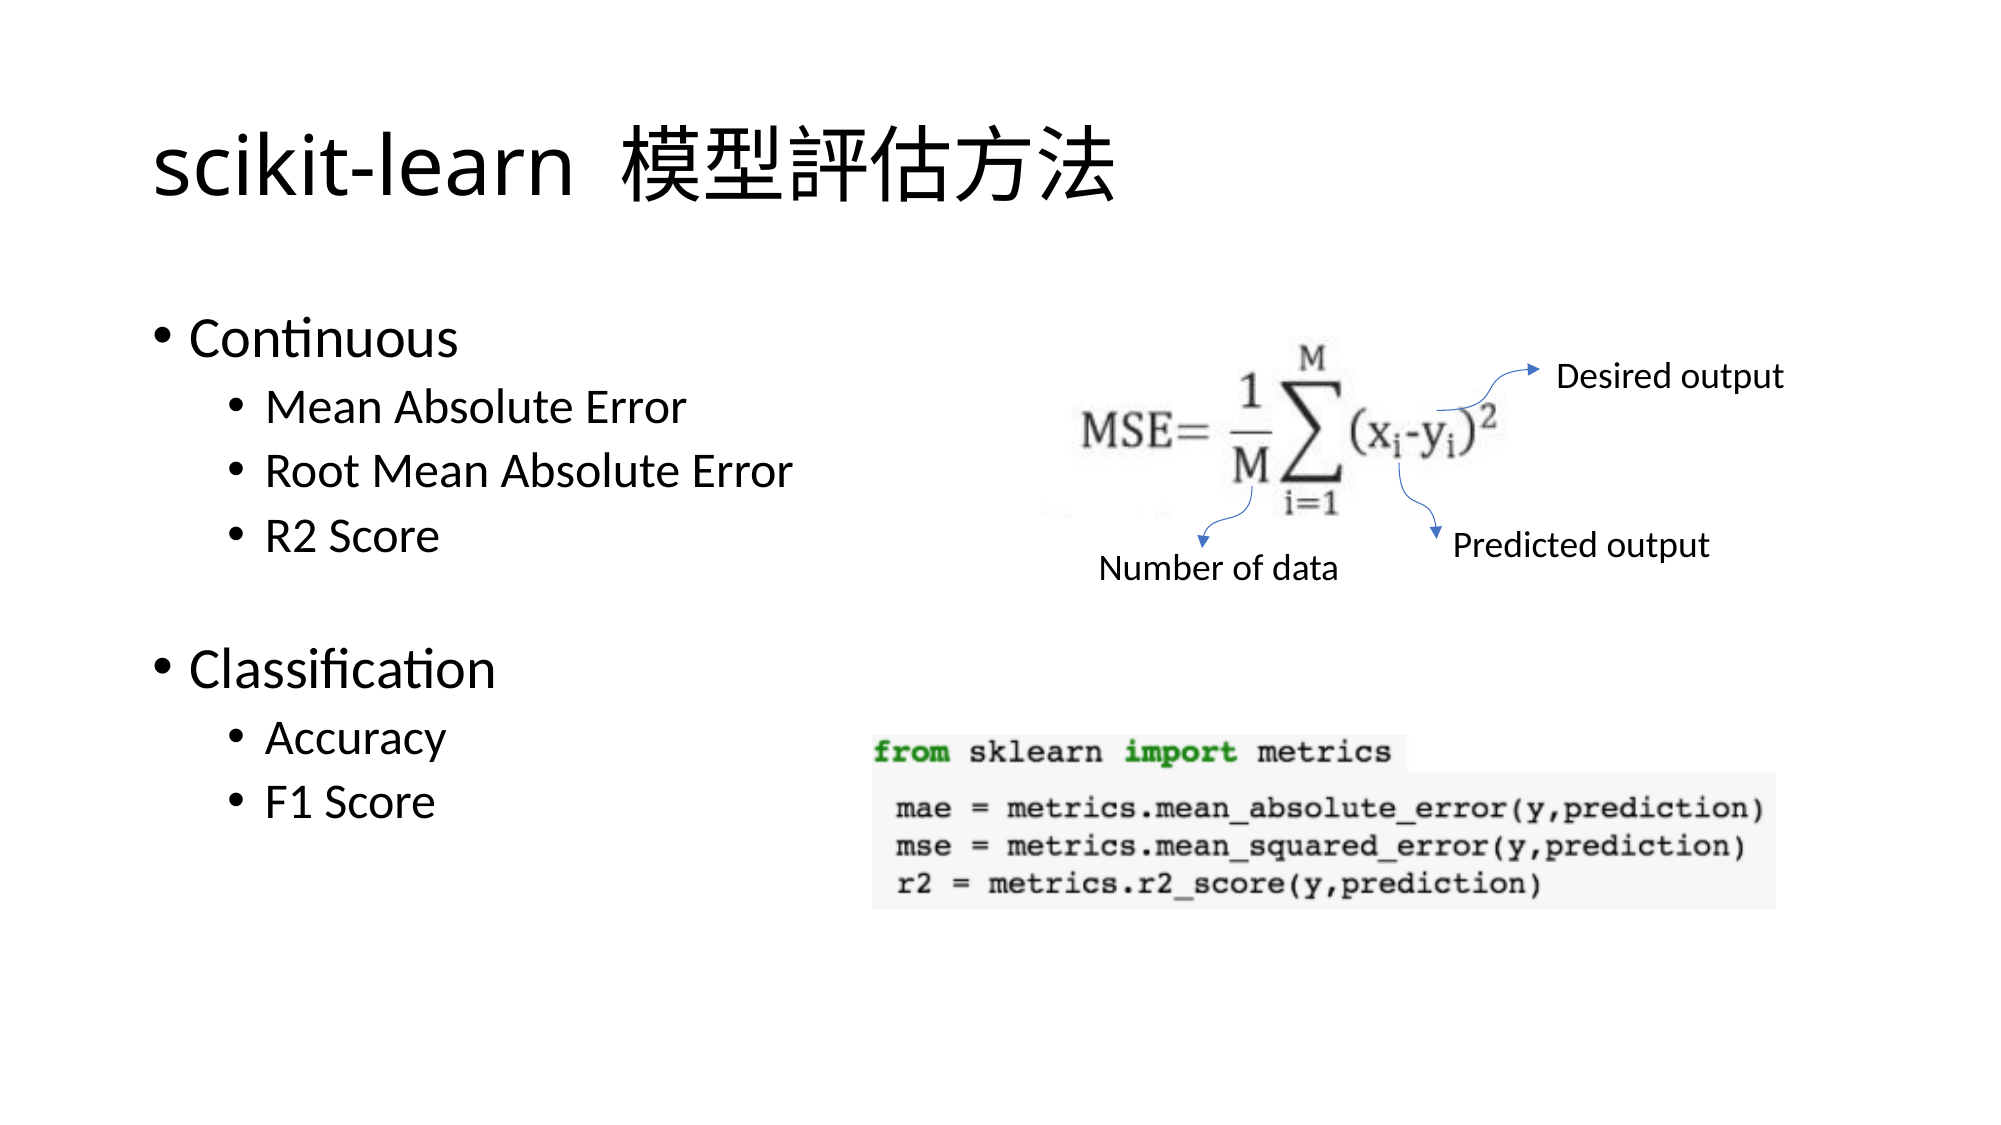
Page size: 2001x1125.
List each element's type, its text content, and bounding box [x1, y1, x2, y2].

picture [872, 735, 1776, 909]
title scikit-learn 模型評估方法 [137, 59, 1863, 278]
text_box Number of data [1083, 535, 1355, 596]
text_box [1196, 492, 1259, 542]
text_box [1379, 482, 1456, 520]
text_box Predicted output [1438, 512, 1726, 572]
list Continuous Mean Absolute Error Root Mean Absolute Error R2 Score Classification Accuracy F1 Score [137, 299, 1863, 1014]
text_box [1436, 368, 1541, 411]
picture [1039, 336, 1519, 518]
text_box Desired output [1541, 343, 1800, 404]
